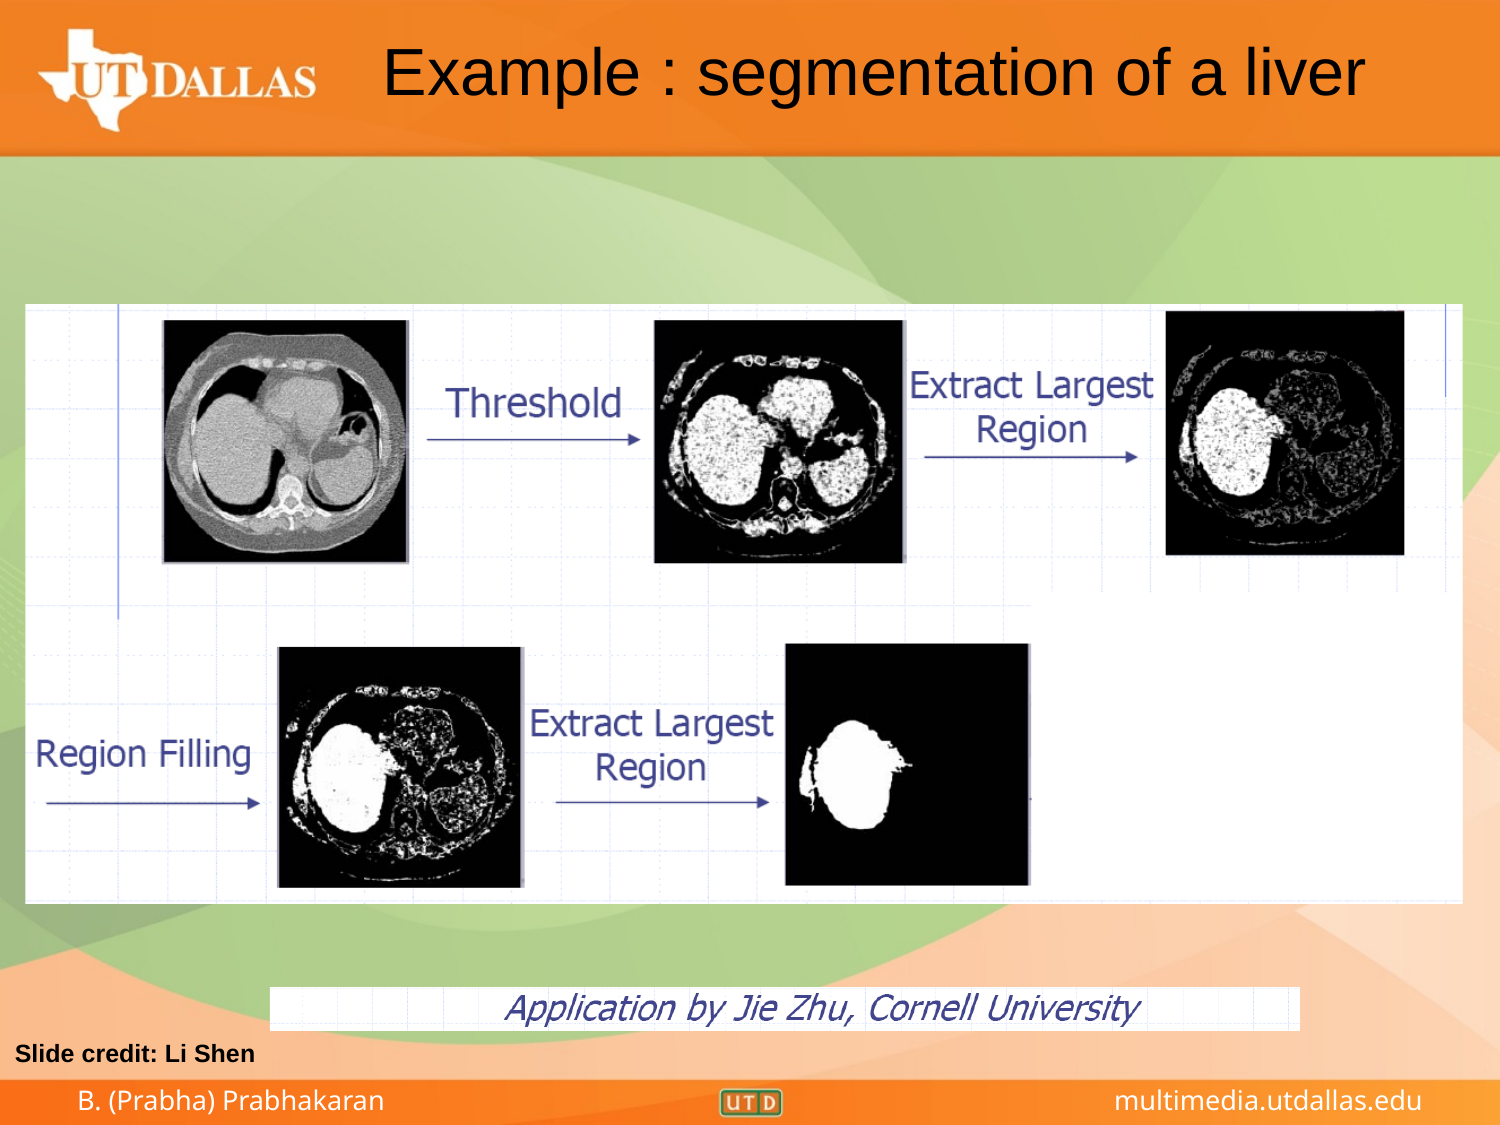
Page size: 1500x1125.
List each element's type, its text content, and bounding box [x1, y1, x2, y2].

text_box Slide credit: Li Shen [0, 1029, 388, 1075]
title Example : segmentation of a liver [124, 0, 1500, 163]
picture [0, 0, 1500, 1125]
